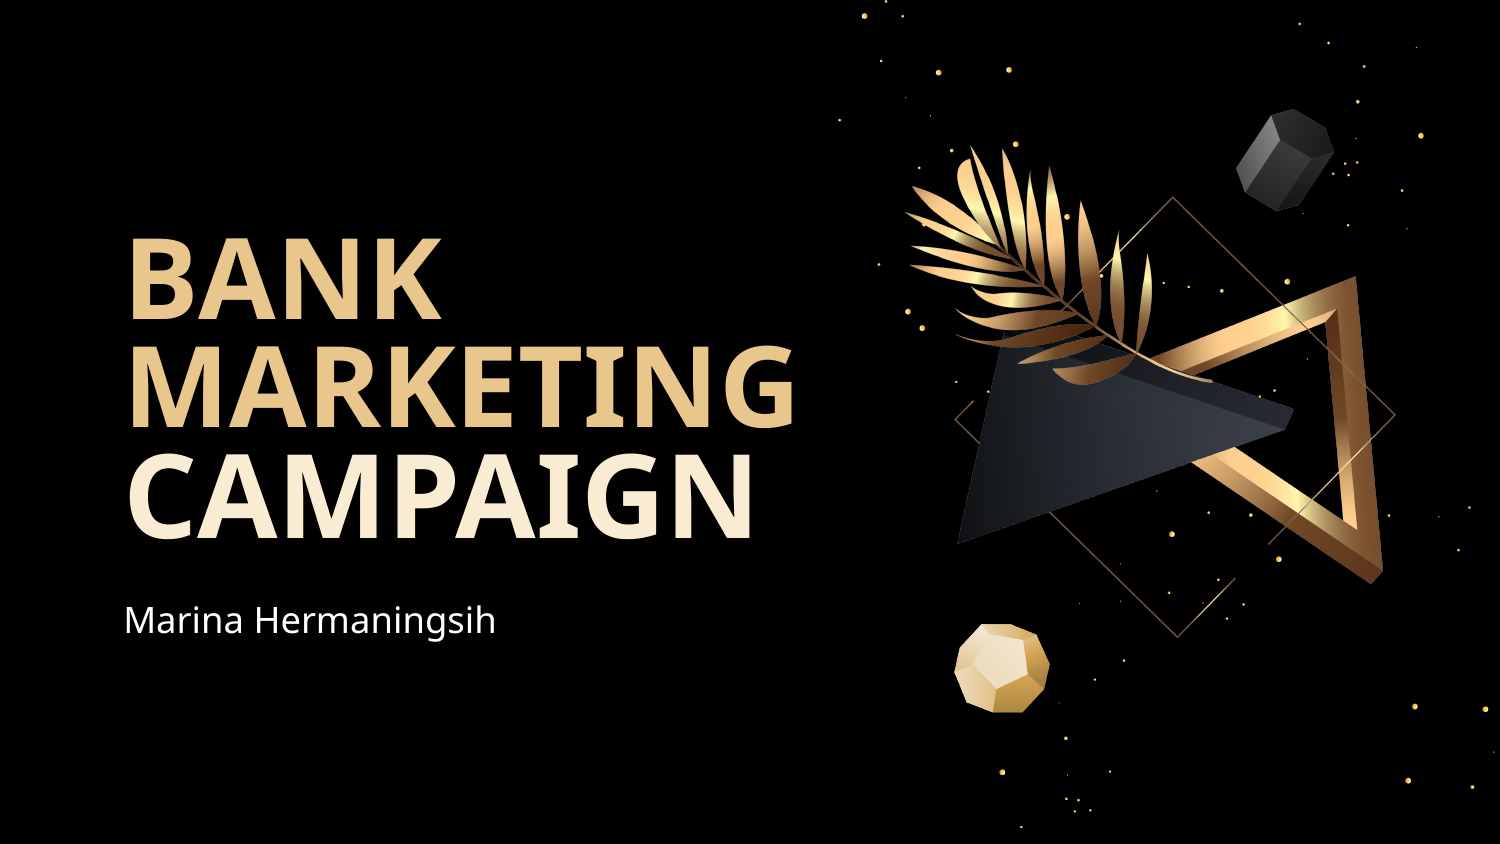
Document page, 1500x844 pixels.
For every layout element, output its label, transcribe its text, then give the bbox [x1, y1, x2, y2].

title BANK MARKETING CAMPAIGN [108, 218, 865, 566]
subtitle Marina Hermaningsih [108, 582, 865, 655]
picture [837, 0, 1500, 844]
